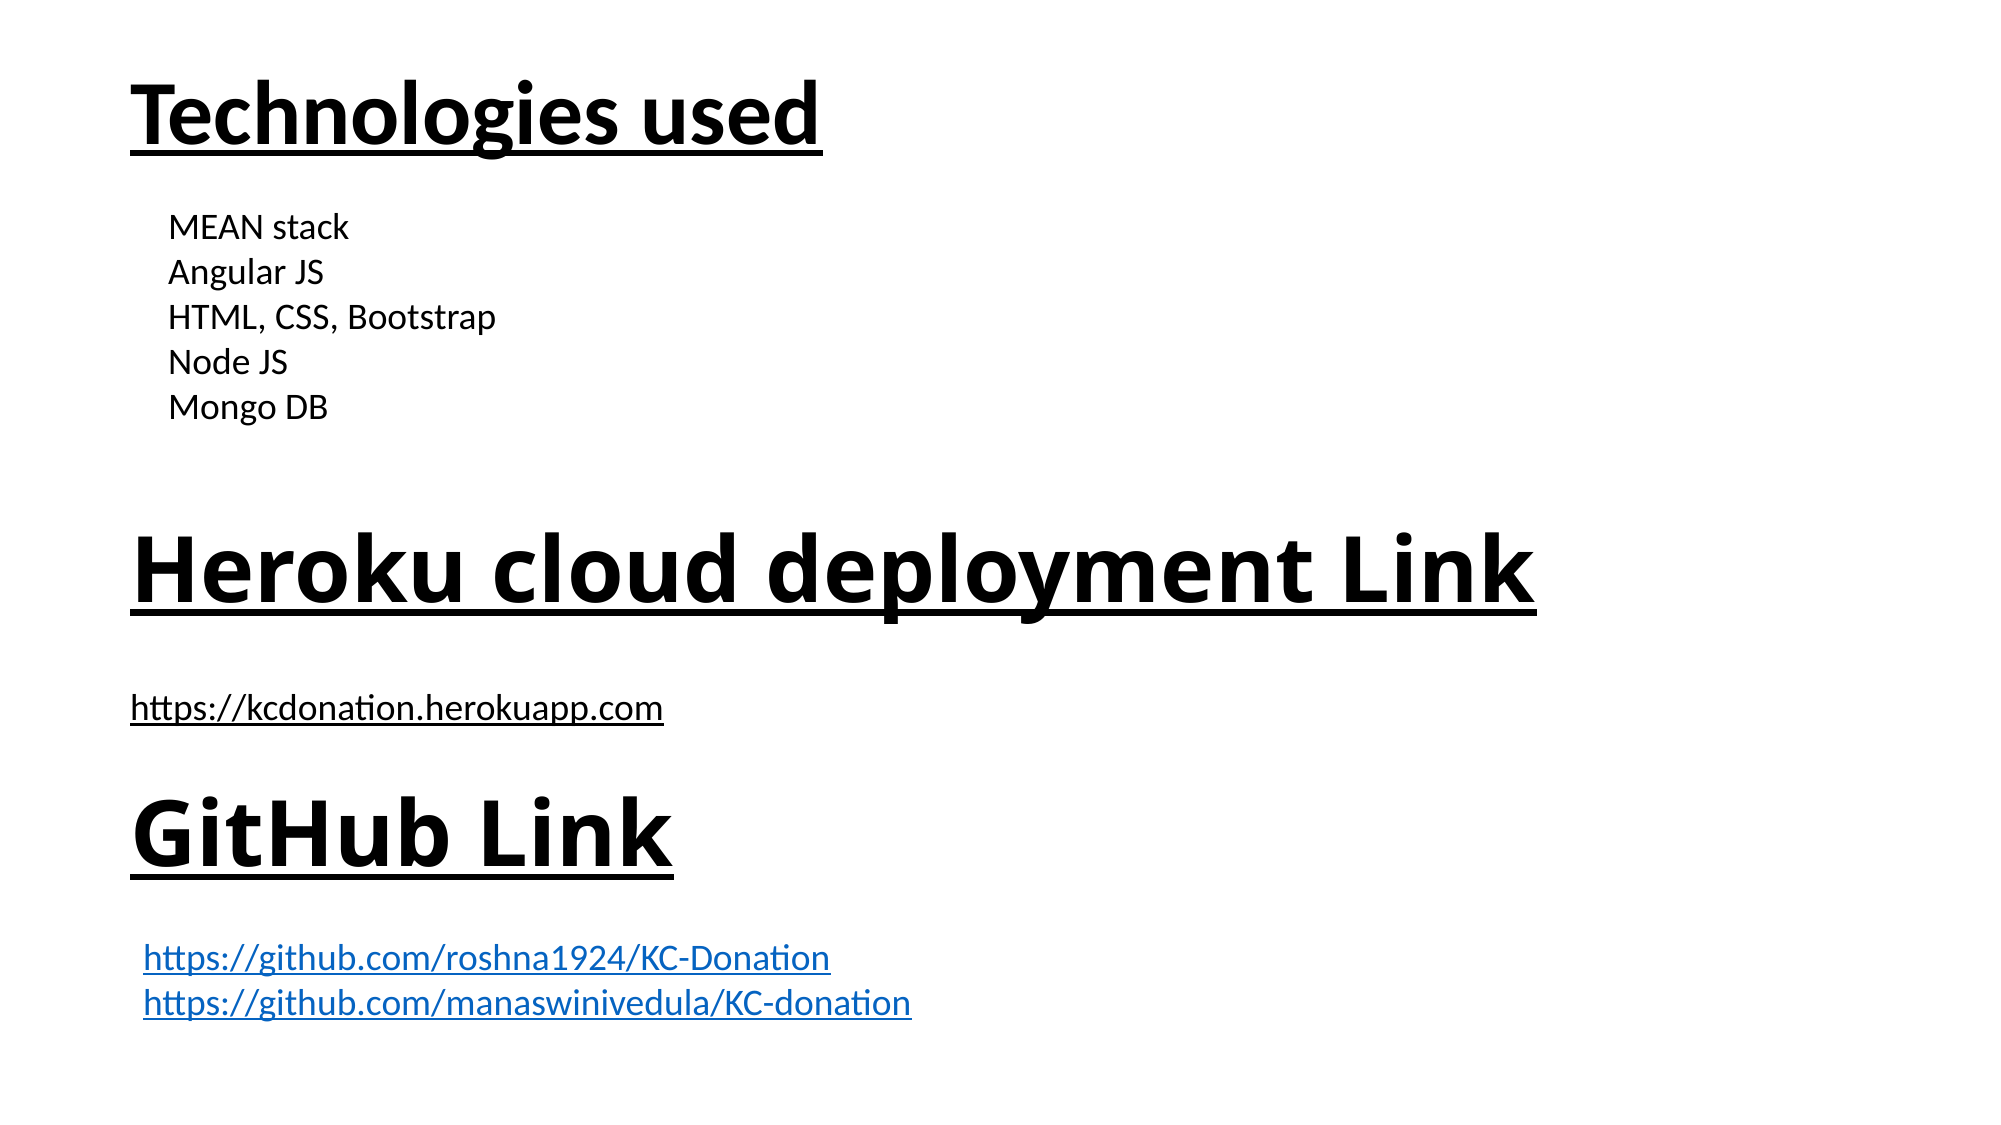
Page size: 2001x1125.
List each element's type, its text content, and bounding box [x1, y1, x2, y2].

text_box MEAN stack Angular JS HTML, CSS, Bootstrap Node JS Mongo DB [153, 194, 1273, 524]
text_box Heroku cloud deployment Link [115, 515, 1863, 676]
text_box Technologies used [115, 45, 1522, 171]
text_box https://github.com/roshna1924/KC-Donation https://github.com/manaswinivedula/KC-donation [128, 925, 1783, 1071]
text_box GitHub Link [115, 780, 1841, 908]
text_box https://kcdonation.herokuapp.com [115, 675, 1770, 776]
